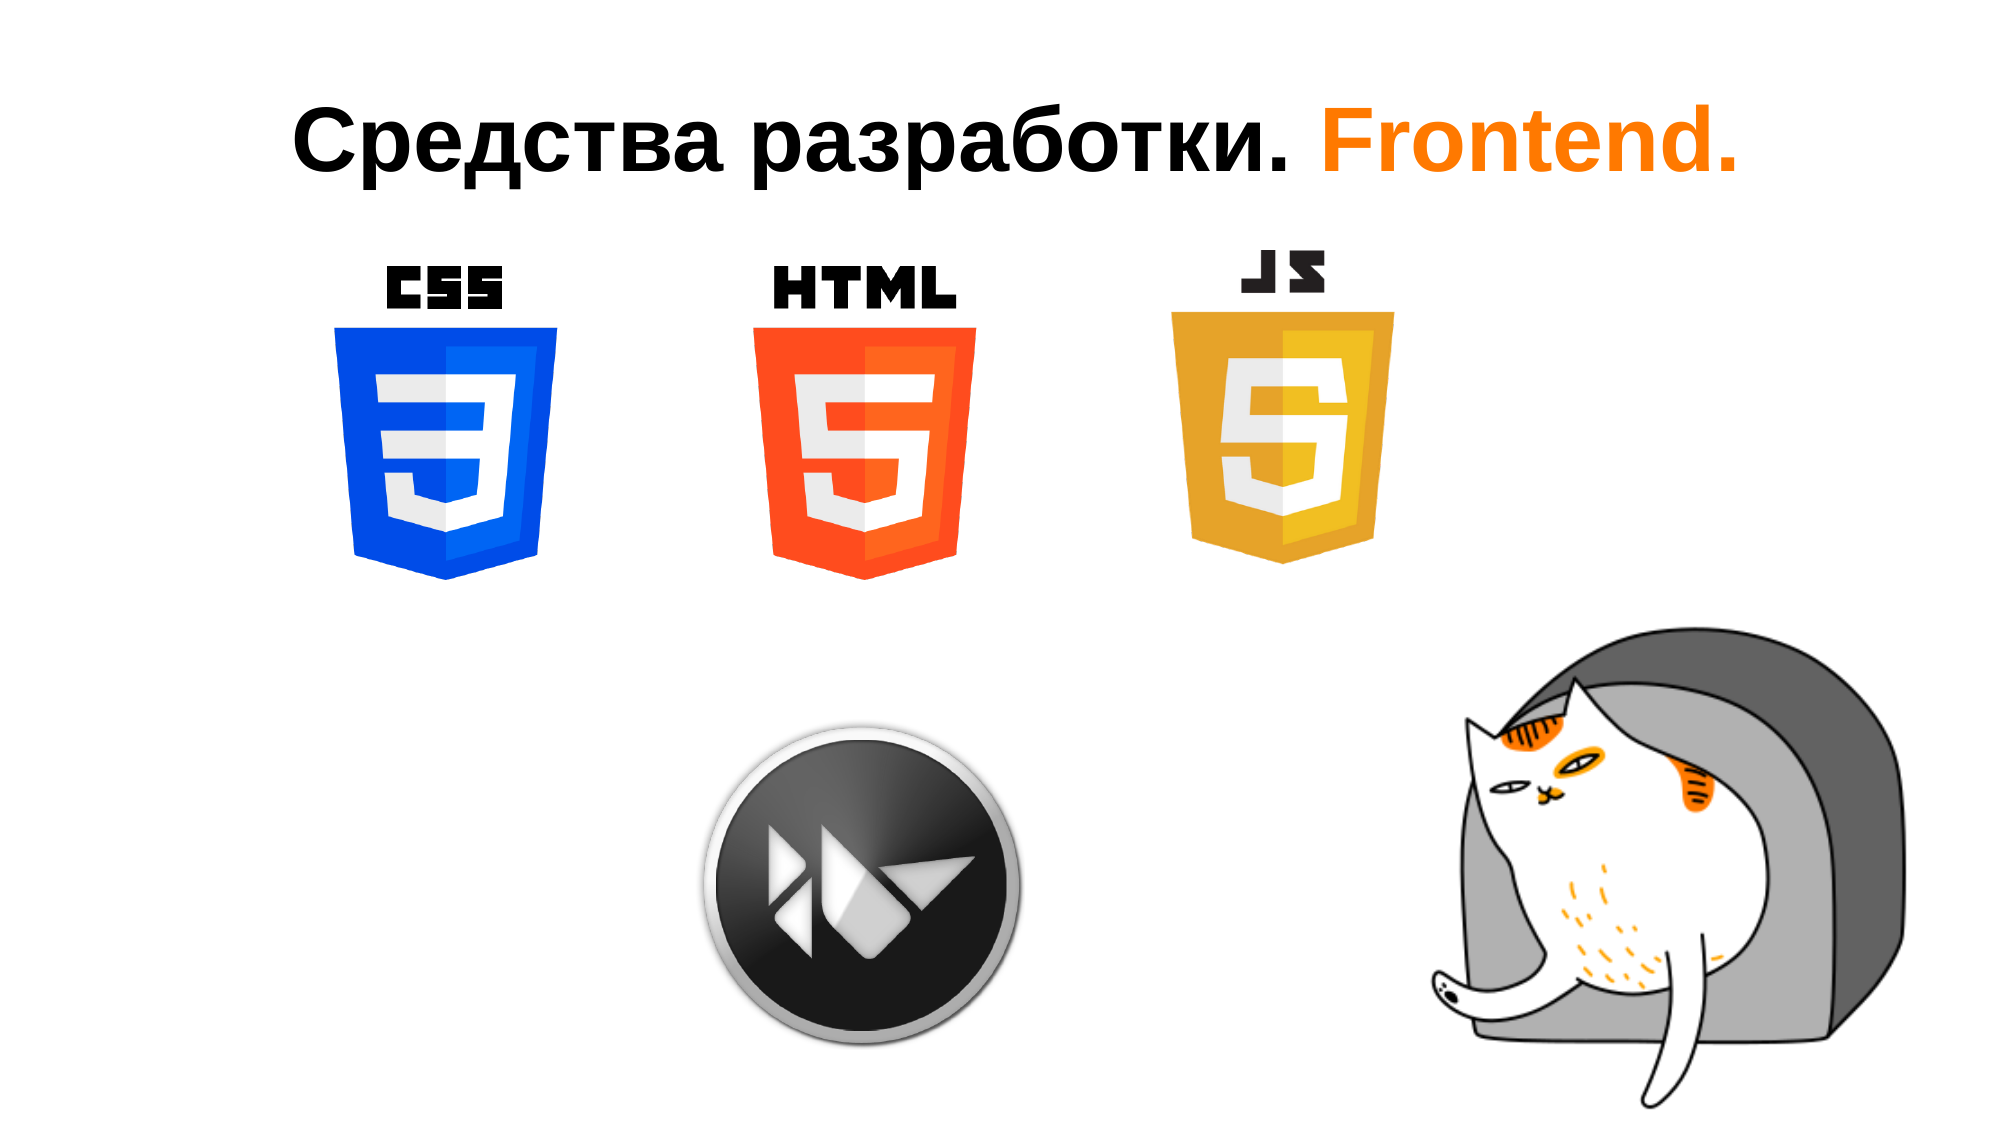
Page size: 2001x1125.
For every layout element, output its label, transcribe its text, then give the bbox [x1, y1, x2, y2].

picture [1337, 512, 2000, 1125]
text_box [288, 250, 1441, 580]
title Средства разработки. Frontend. [263, 33, 1770, 251]
picture [694, 719, 1025, 1050]
